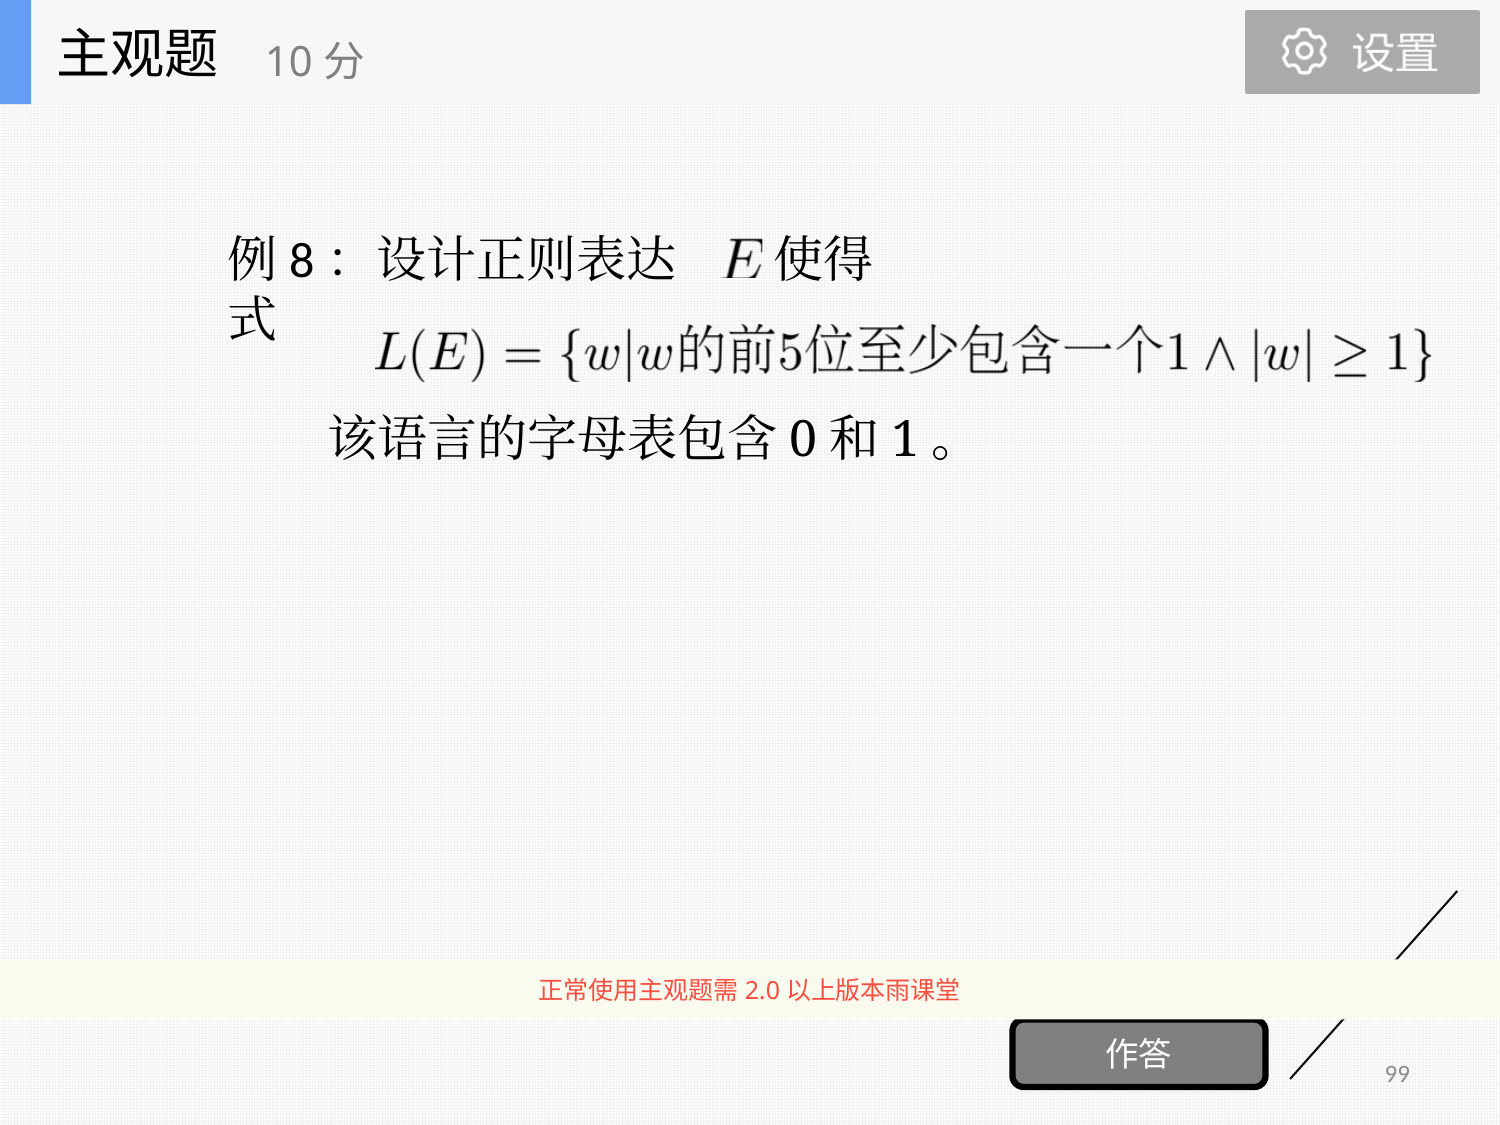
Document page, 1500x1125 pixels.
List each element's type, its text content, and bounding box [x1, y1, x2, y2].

text_box 正常使用主观题需2.0以上版本雨课堂 [0, 957, 1500, 1022]
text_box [212, 219, 904, 296]
picture [1245, 10, 1480, 94]
text_box 该语言的字母表包含0和1。 [312, 398, 1352, 474]
slide_number 99 [1074, 1042, 1425, 1103]
text_box 作答 [1010, 1022, 1268, 1090]
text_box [0, 0, 1500, 105]
picture [374, 323, 1432, 382]
